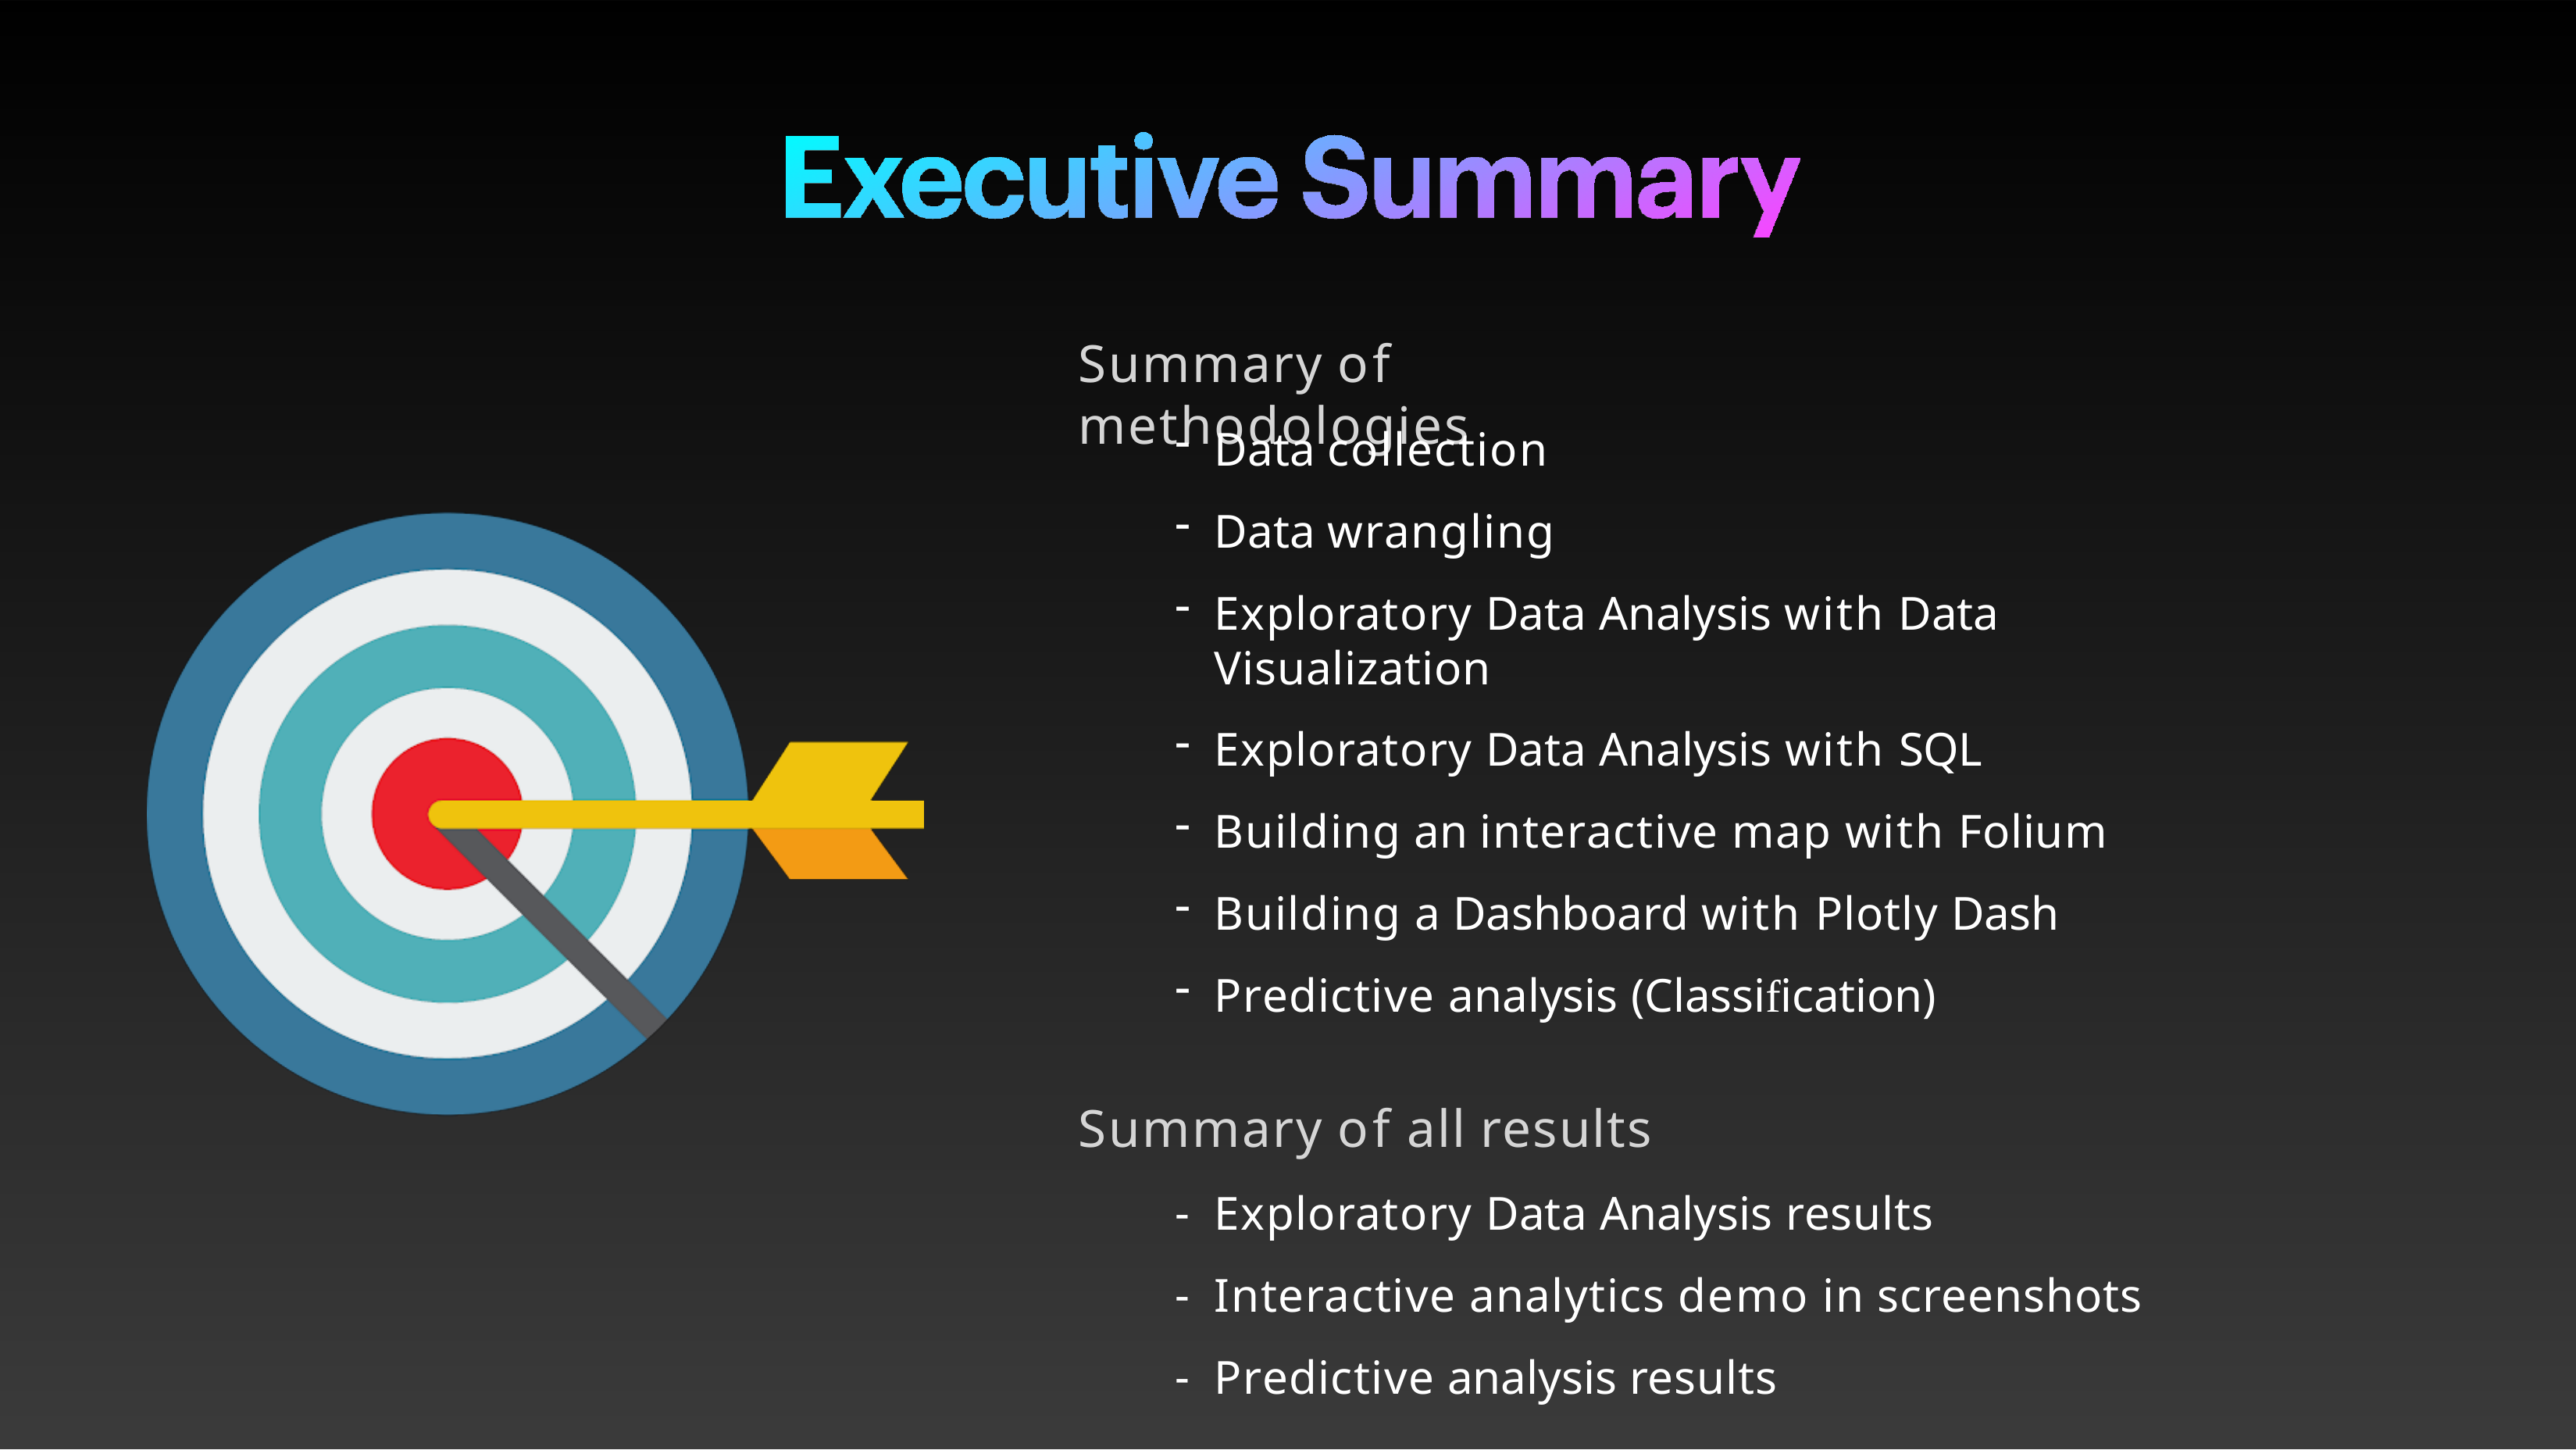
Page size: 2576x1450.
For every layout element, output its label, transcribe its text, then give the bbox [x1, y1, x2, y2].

picture [0, 0, 2576, 1449]
text_box Data collection Data wrangling Exploratory Data Analysis with Data Visualization Exploratory Data Analysis with SQL Building an interactive map with Folium Building a Dashboard with Plotly Dash Predictive analysis (Classification) Summary of all results Exploratory Data Analysis results Interactive analytics demo in screenshots Predictive analysis results [1076, 391, 2252, 1403]
title Summary of methodologies [1076, 329, 1761, 391]
